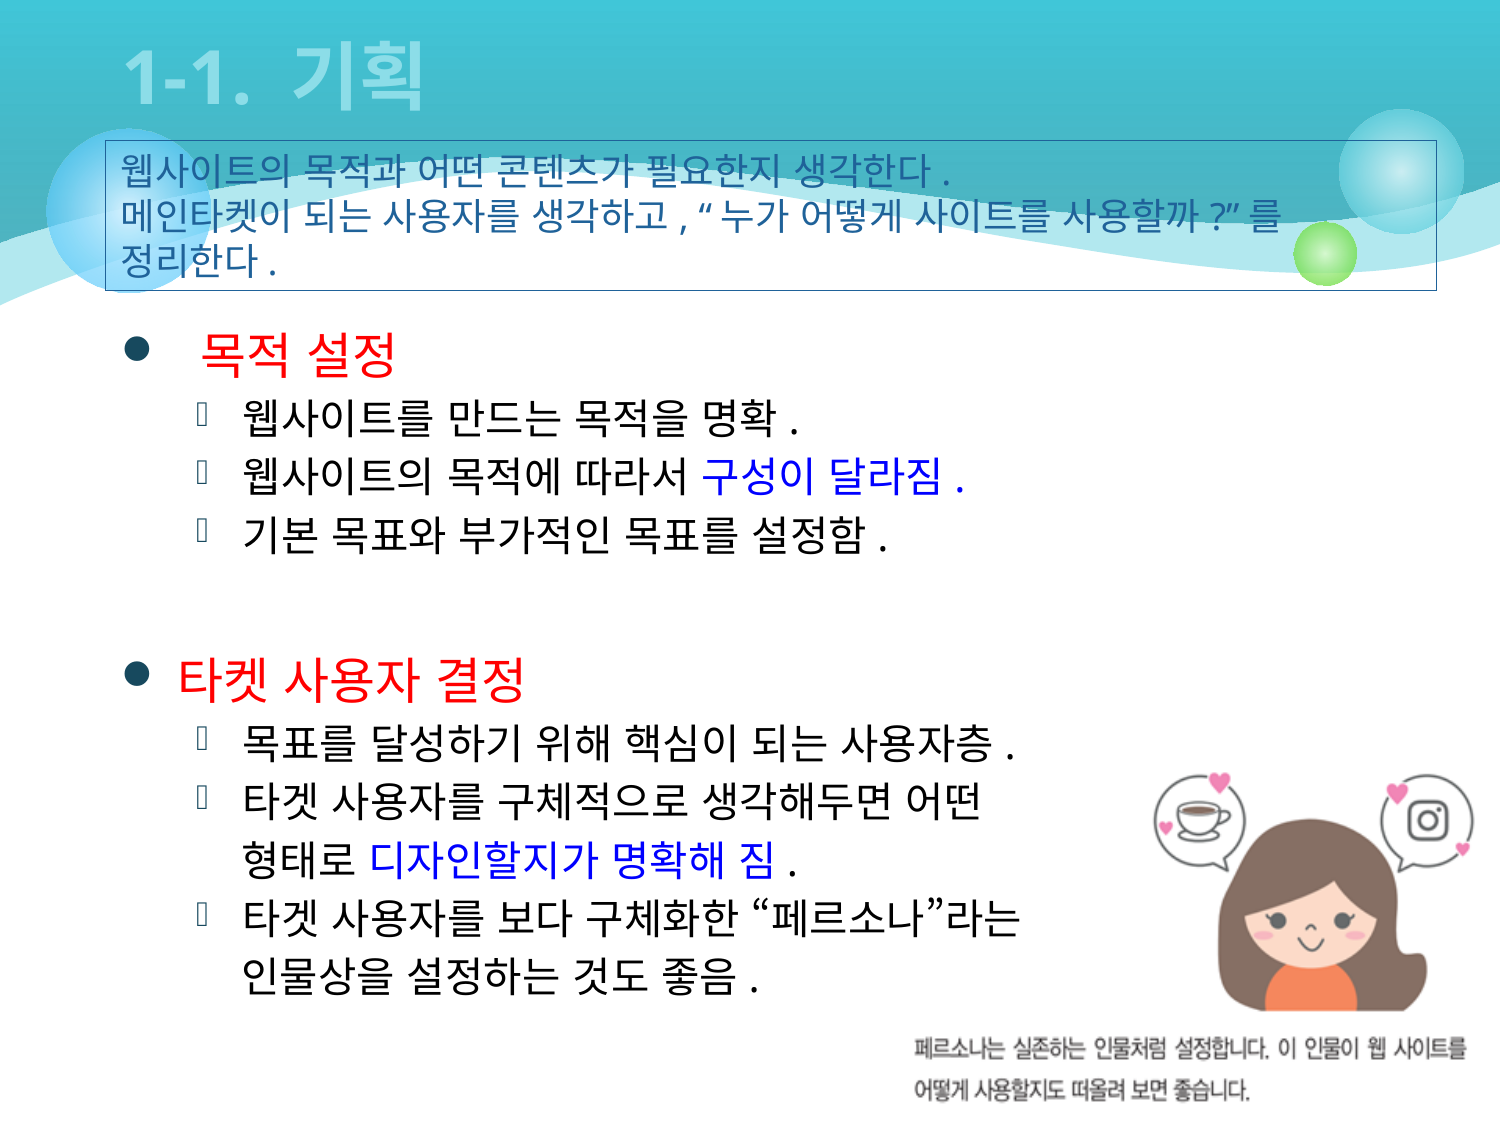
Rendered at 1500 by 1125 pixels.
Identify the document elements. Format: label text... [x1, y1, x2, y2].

list 목적 설정 웹사이트를 만드는 목적을 명확. 웹사이트의 목적에 따라서 구성이 달라짐. 기본 목표와 부가적인 목표를 설정함. 타켓 사용자 결정 목표를 달성하기 위해 핵심이 되는 사용자층. 타겟 사용자를 구체적으로 생각해두면 어떤 형태로 디자인할지가 명확해 짐. 타겟 사용자를 보다 구체화한 “페르소나”라는 인물상을 설정하는 것도 좋음. [106, 316, 1456, 1125]
text_box 1-1. 기획 [105, 9, 1456, 139]
text_box 웹사이트의 목적과 어떤 콘텐츠가 필요한지 생각한다. 메인타켓이 되는 사용자를 생각하고, “누가 어떻게 사이트를 사용할까?”를 정리한다. [105, 140, 1437, 291]
picture [903, 768, 1482, 1116]
